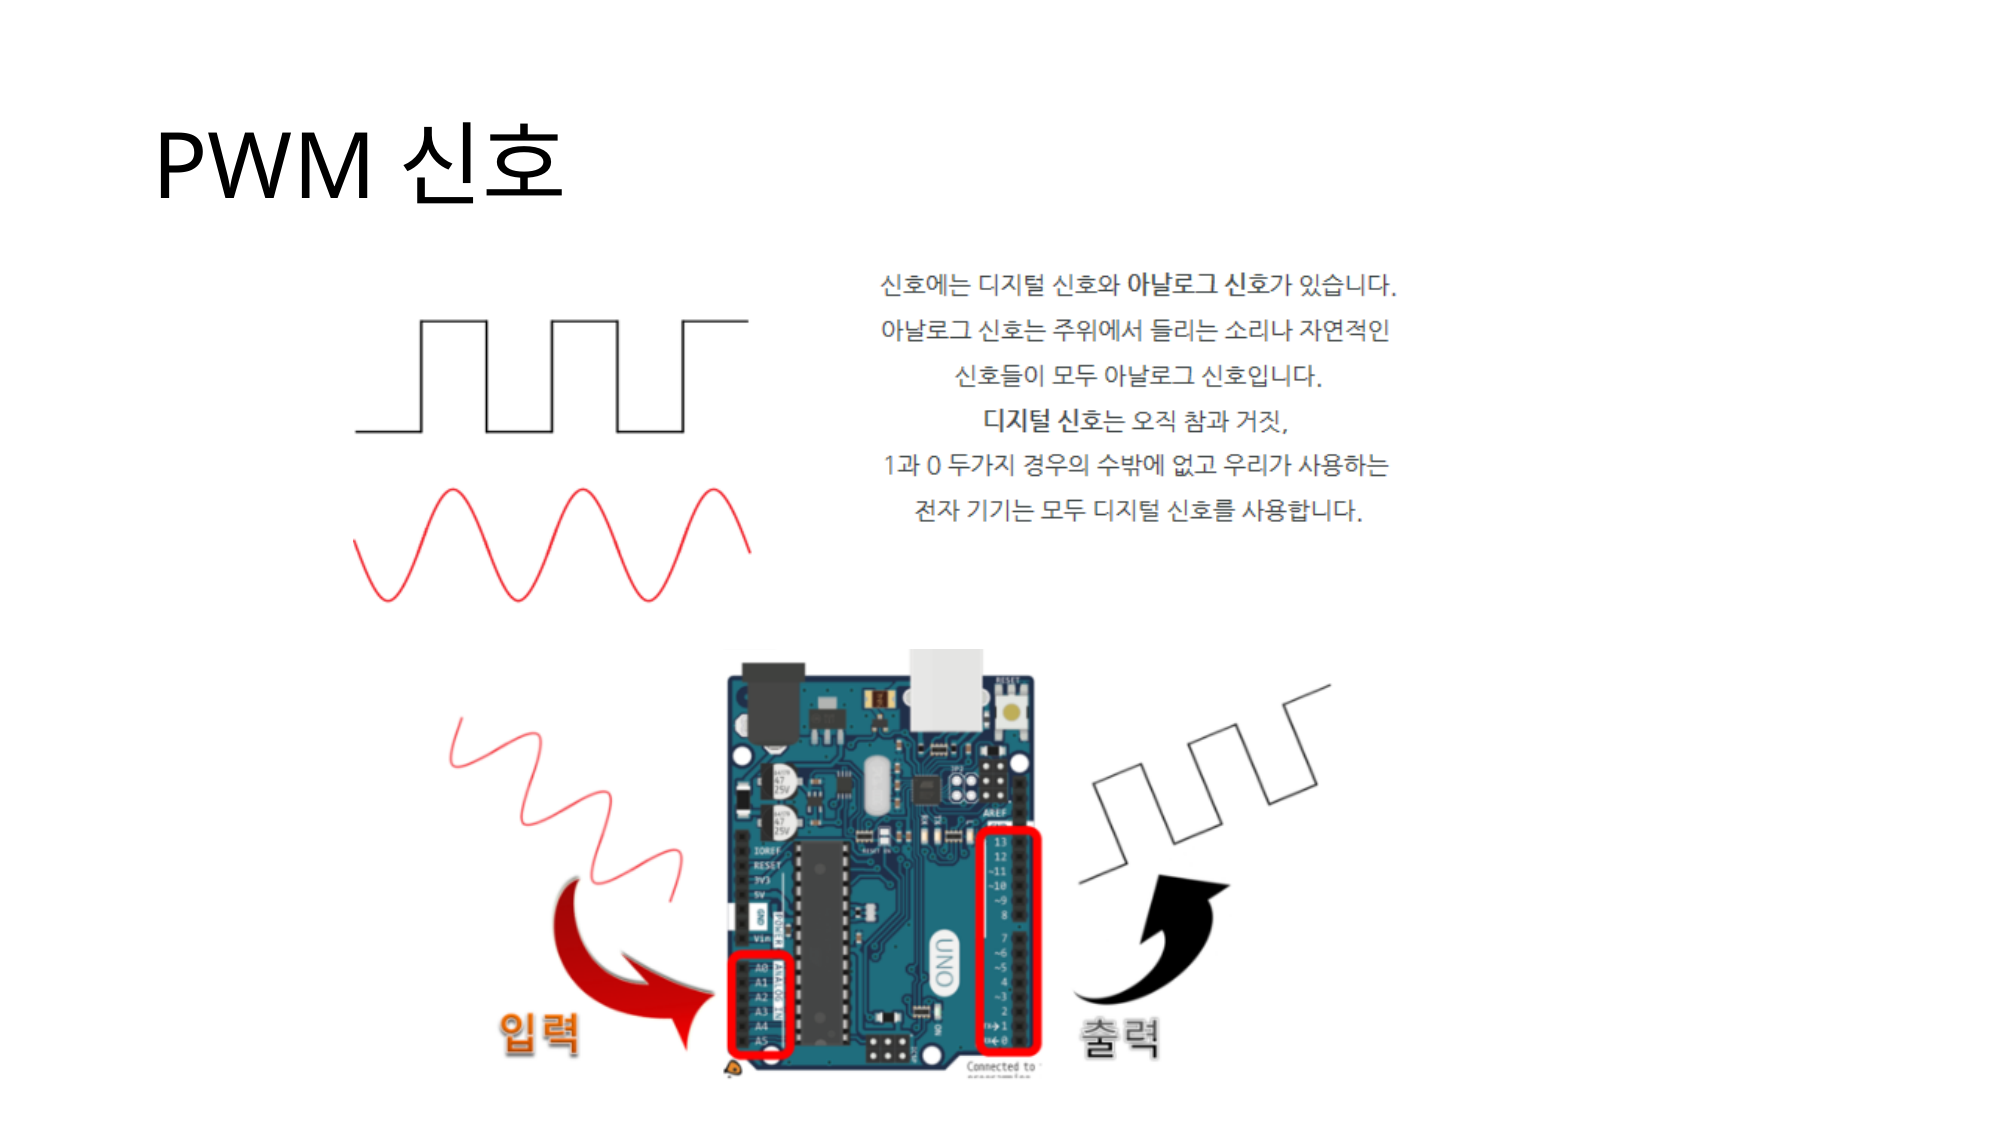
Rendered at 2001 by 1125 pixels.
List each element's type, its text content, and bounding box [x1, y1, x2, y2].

title PWM신호 [137, 59, 1863, 278]
picture [431, 648, 1356, 1102]
picture [353, 254, 1409, 619]
